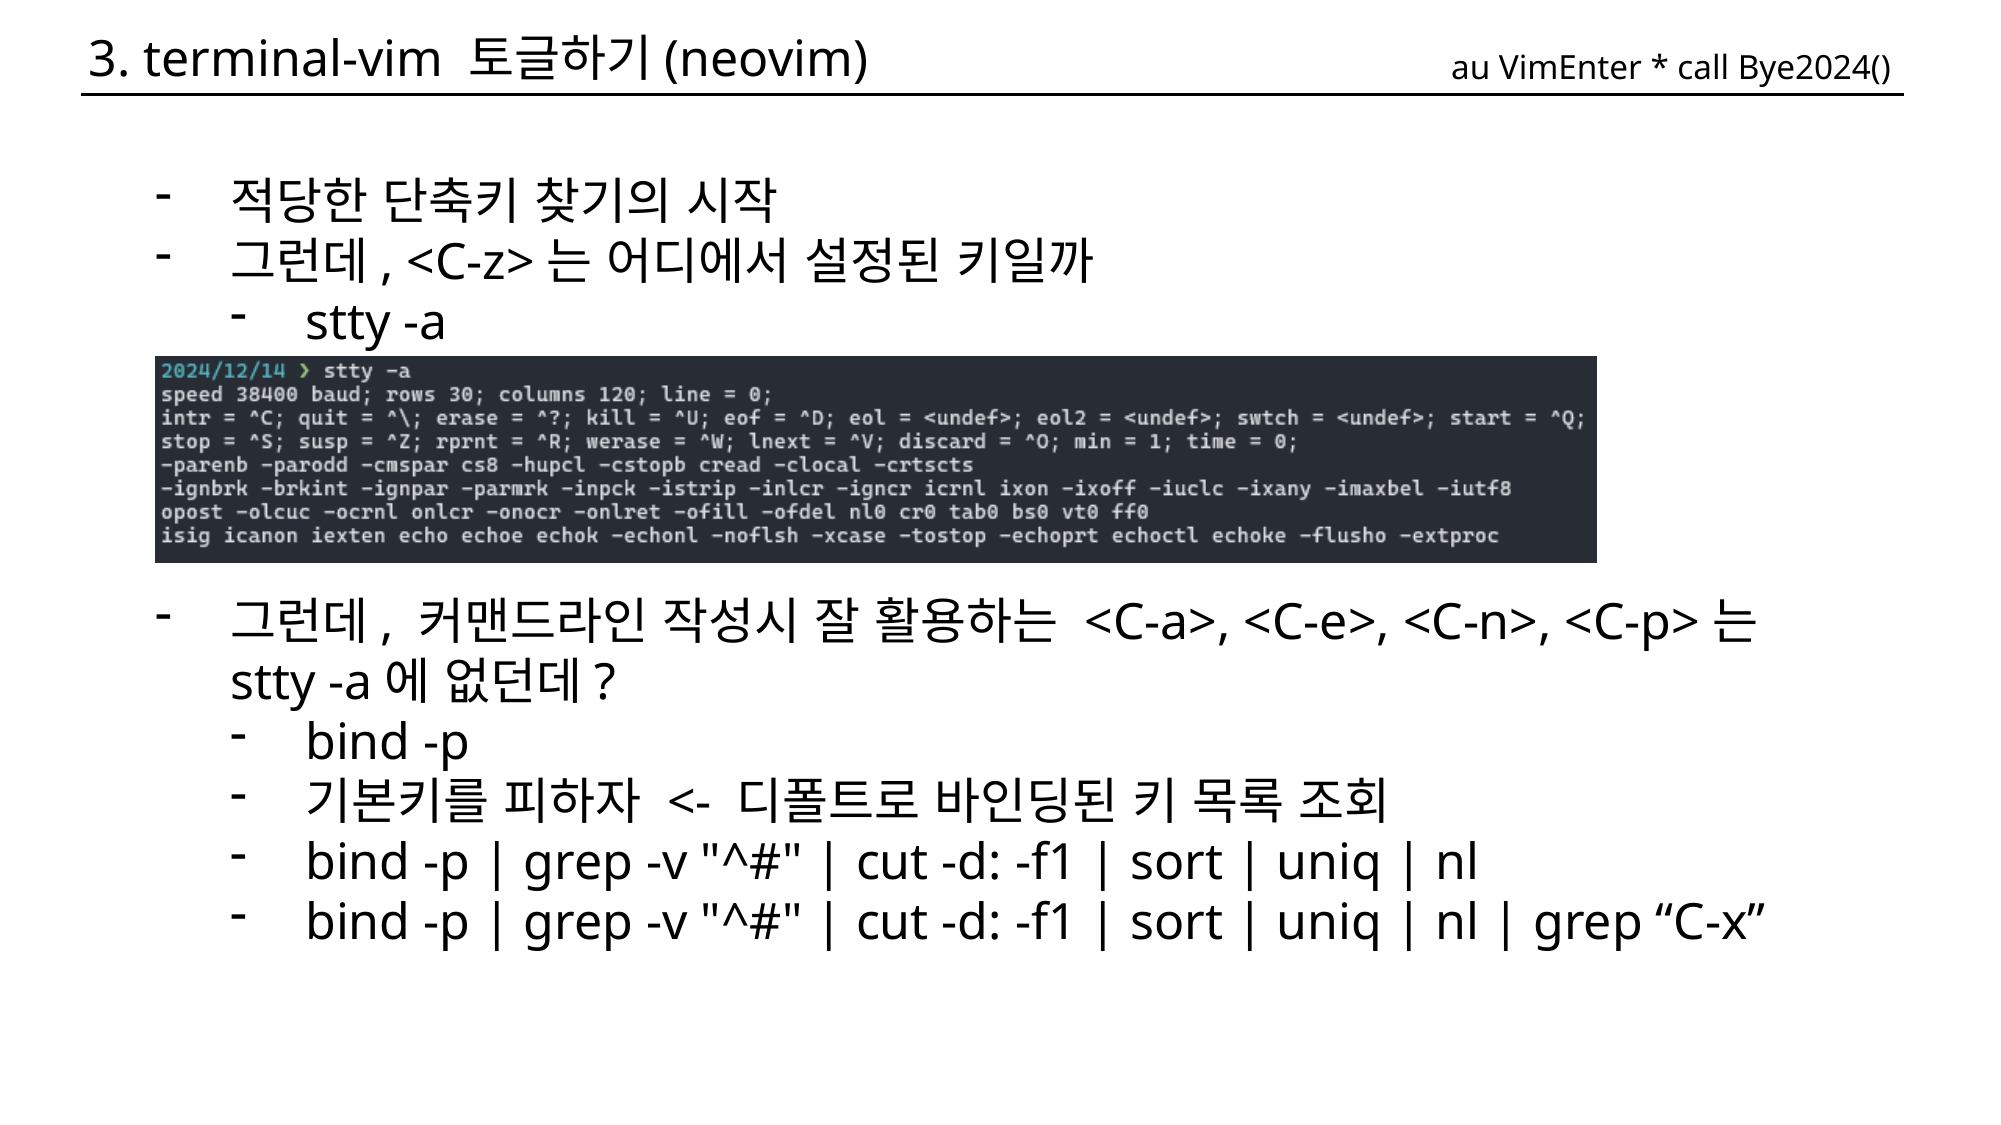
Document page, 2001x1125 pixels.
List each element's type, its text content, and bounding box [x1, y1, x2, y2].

text_box 3. terminal-vim 토글하기(neovim) [73, 18, 884, 94]
picture [154, 355, 1597, 563]
text_box 적당한 단축키 찾기의 시작 그런데, <C-z>는 어디에서 설정된 키일까 stty -a 그런데, 커맨드라인 작성시 잘 활용하는 <C-a>, <C-e>, <C-n>, <C-p>는 stty -a에 없던데? bind -p 기본키를 피하자 <- 디폴트로 바인딩된 키 목록 조회 bind -p | grep -v "^#" | cut -d: -f1 | sort | uniq | nl bind -p | grep -v "^#" | cut -d: -f1 | sort | uniq | nl | grep “C-x” [140, 162, 1782, 957]
text_box au VimEnter * call Bye2024() [1436, 38, 1907, 94]
